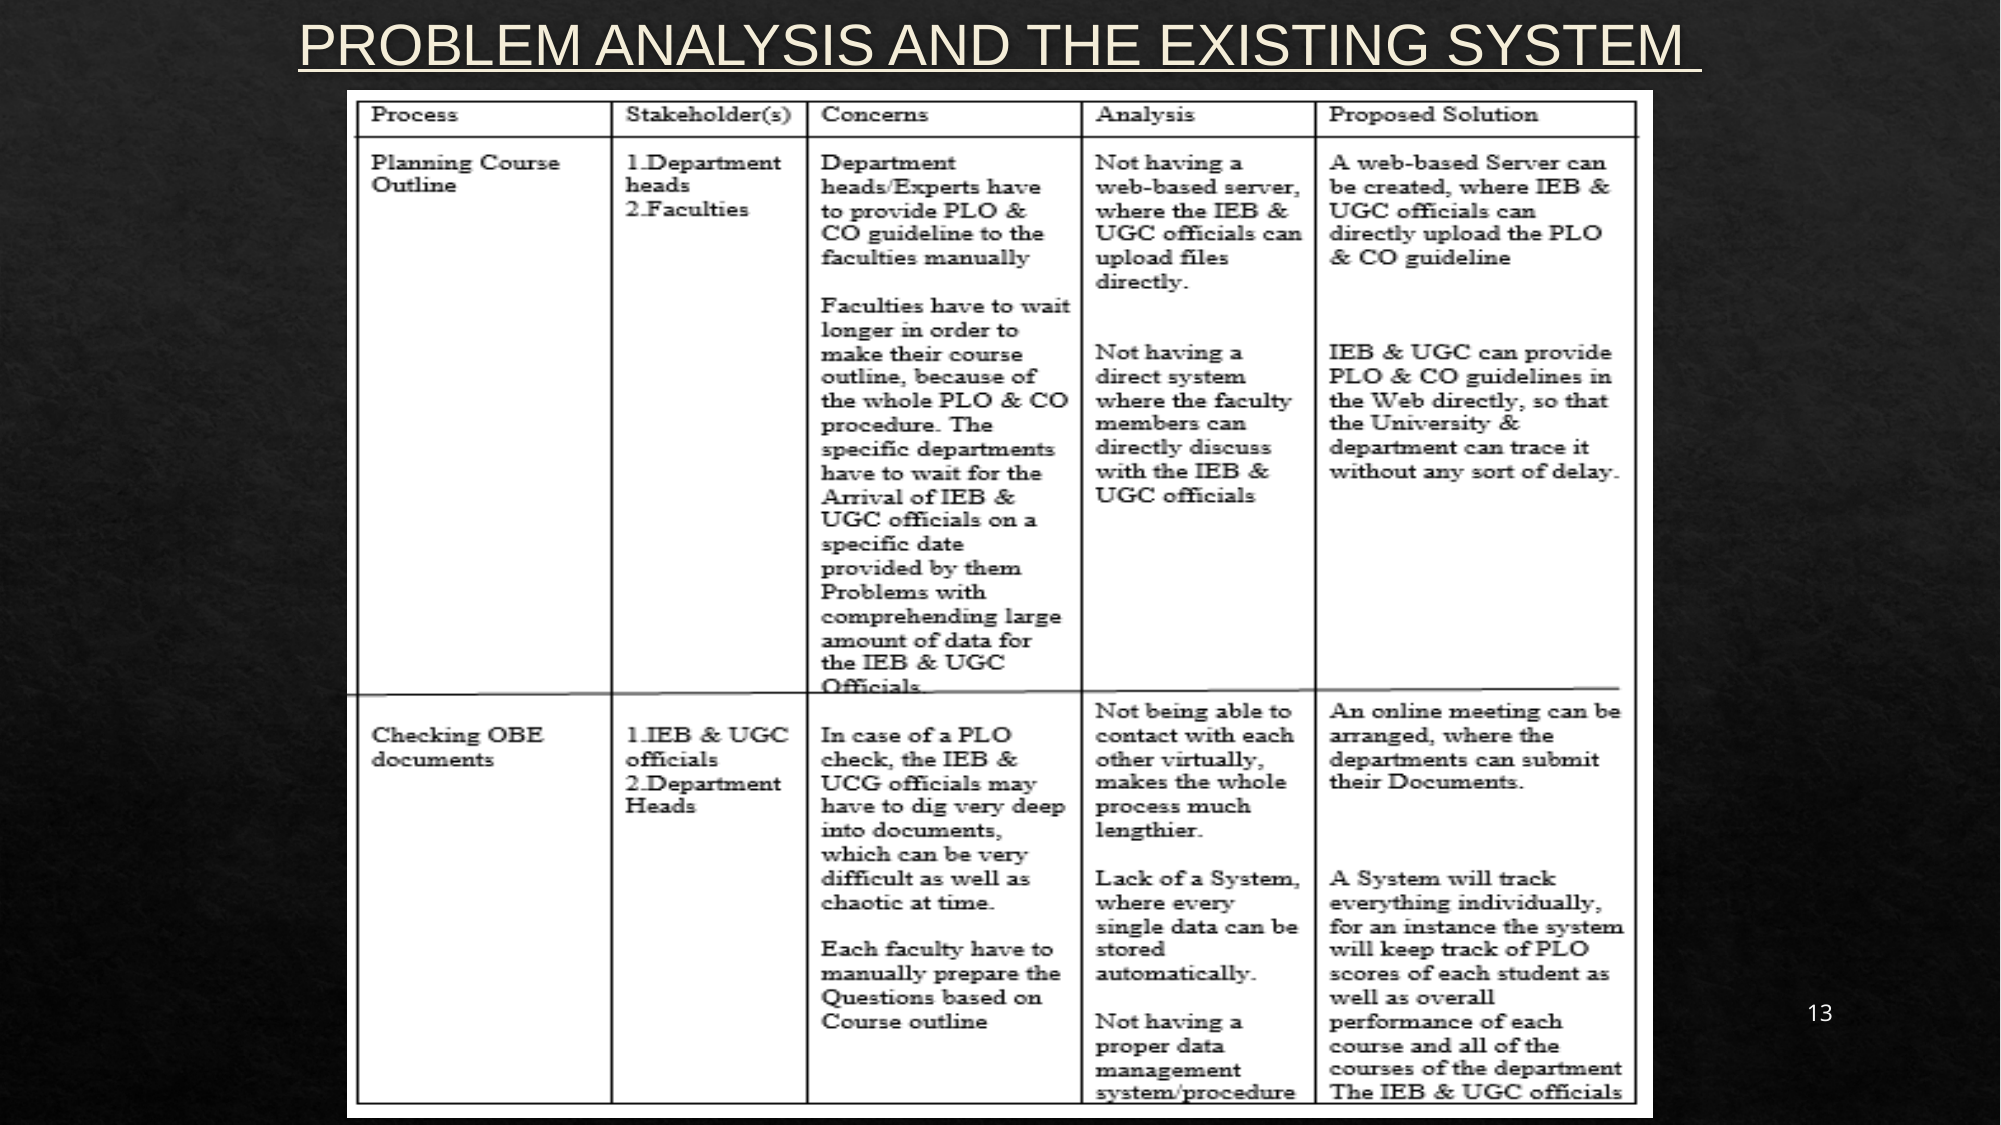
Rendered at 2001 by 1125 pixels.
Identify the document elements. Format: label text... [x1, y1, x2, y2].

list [347, 90, 1653, 1118]
title PROBLEM ANALYSIS AND THE EXISTING SYSTEM [180, 0, 1820, 103]
slide_number 13 [1724, 984, 1849, 1045]
